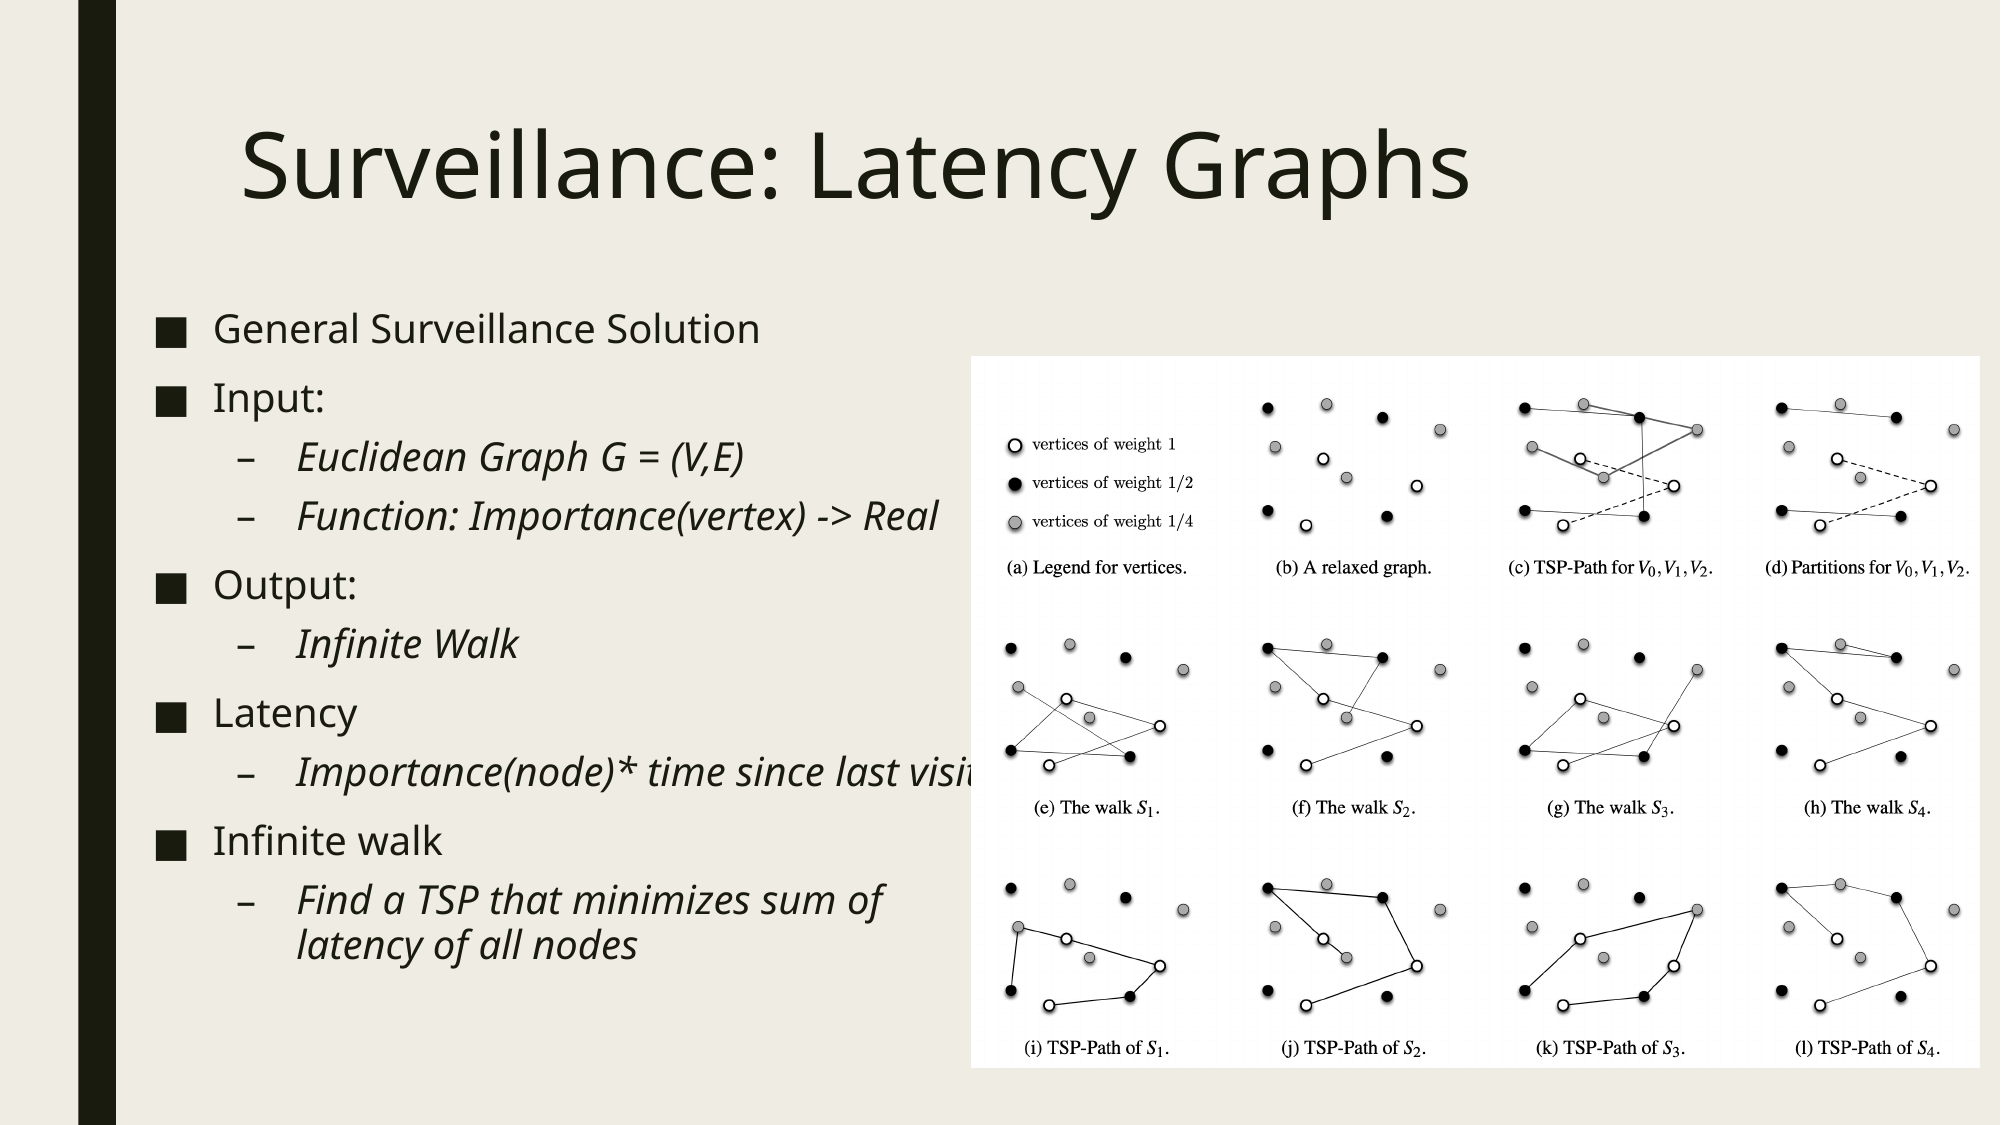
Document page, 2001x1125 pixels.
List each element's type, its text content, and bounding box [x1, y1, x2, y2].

picture [971, 356, 1980, 1068]
list General Surveillance Solution Input: Euclidean Graph G = (V,E) Function: Importance(vertex) -> Real Output: Infinite Walk Latency Importance(node)* time since last visit Infinite walk Find a TSP that minimizes sum of latency of all nodes [137, 299, 1000, 1014]
title Surveillance: Latency Graphs [225, 112, 1800, 356]
